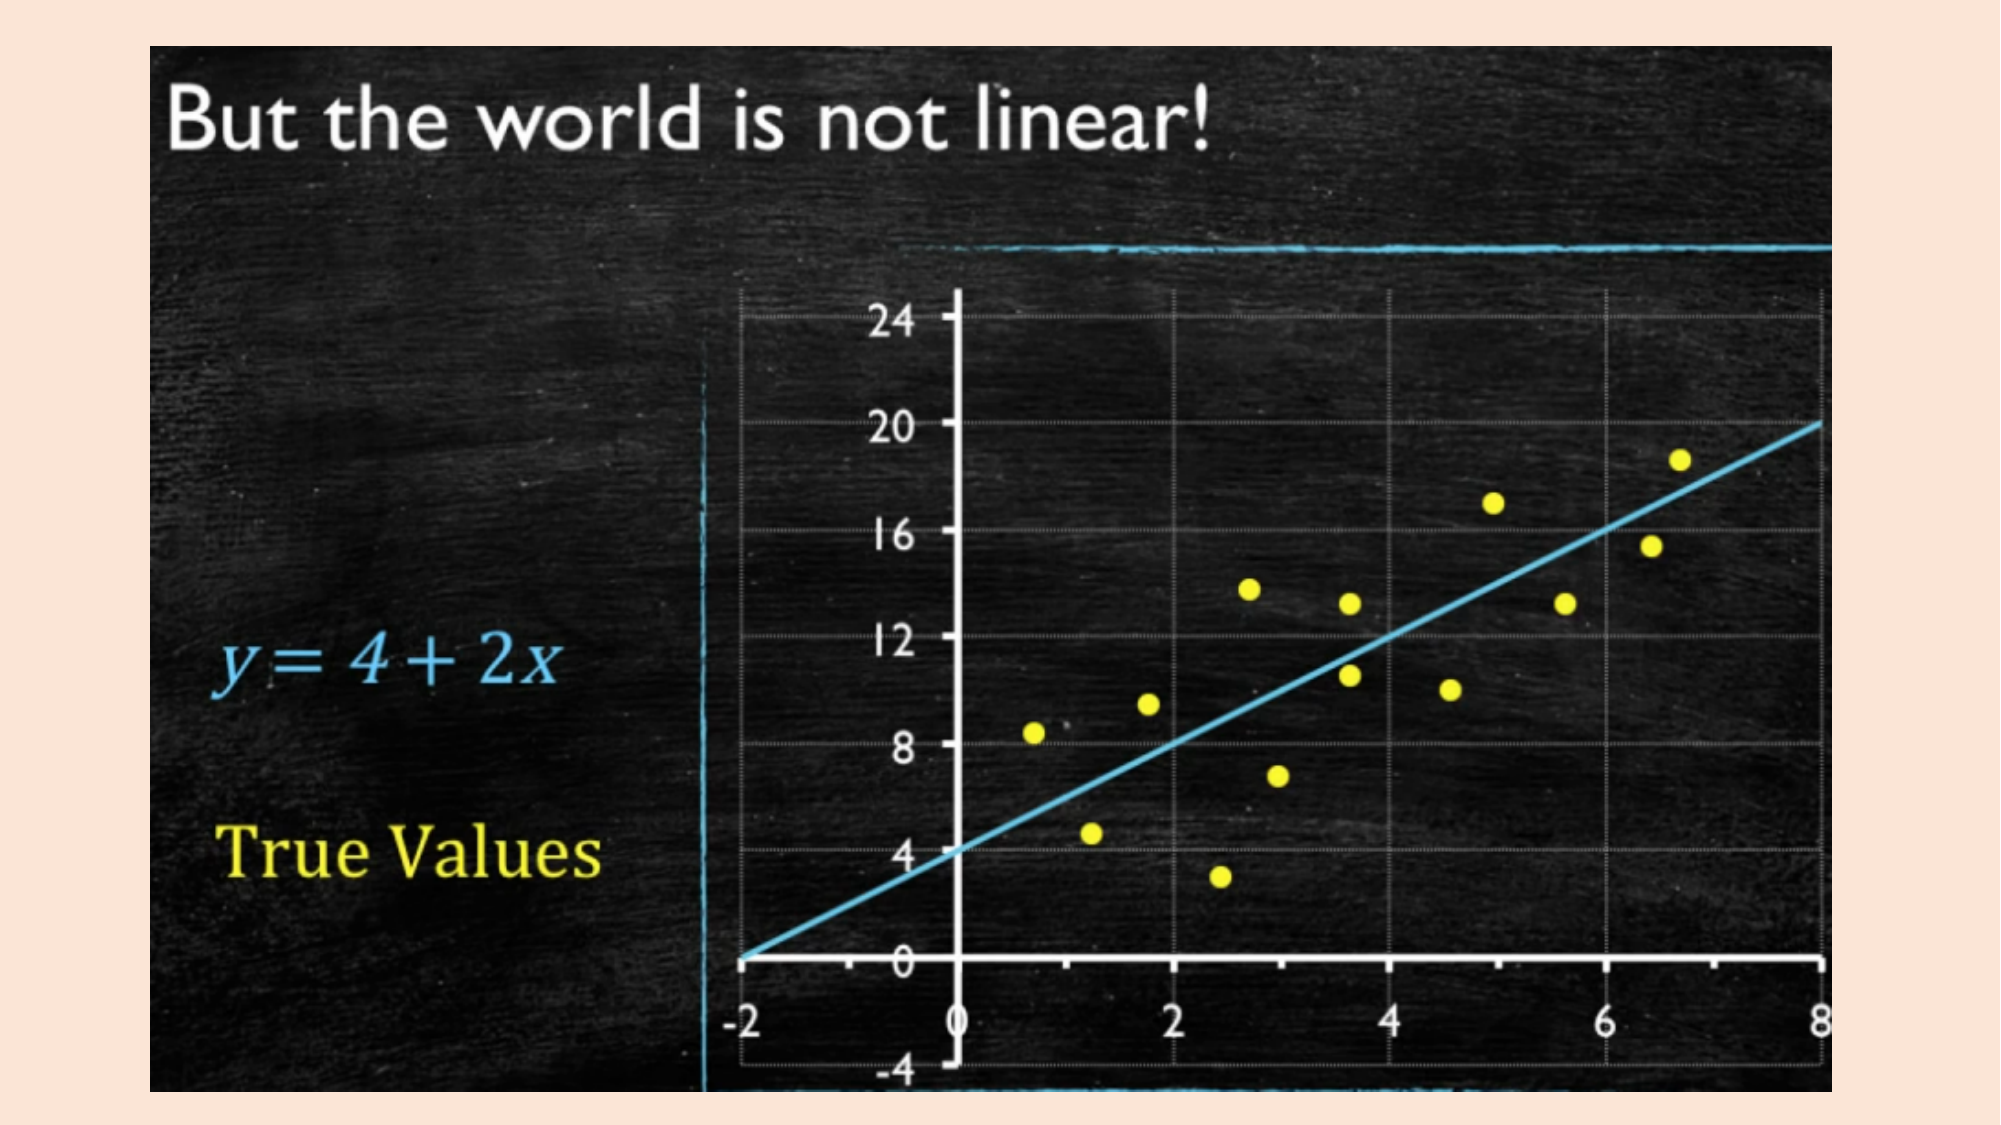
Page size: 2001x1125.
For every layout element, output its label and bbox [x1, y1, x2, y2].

picture [150, 46, 1832, 1092]
